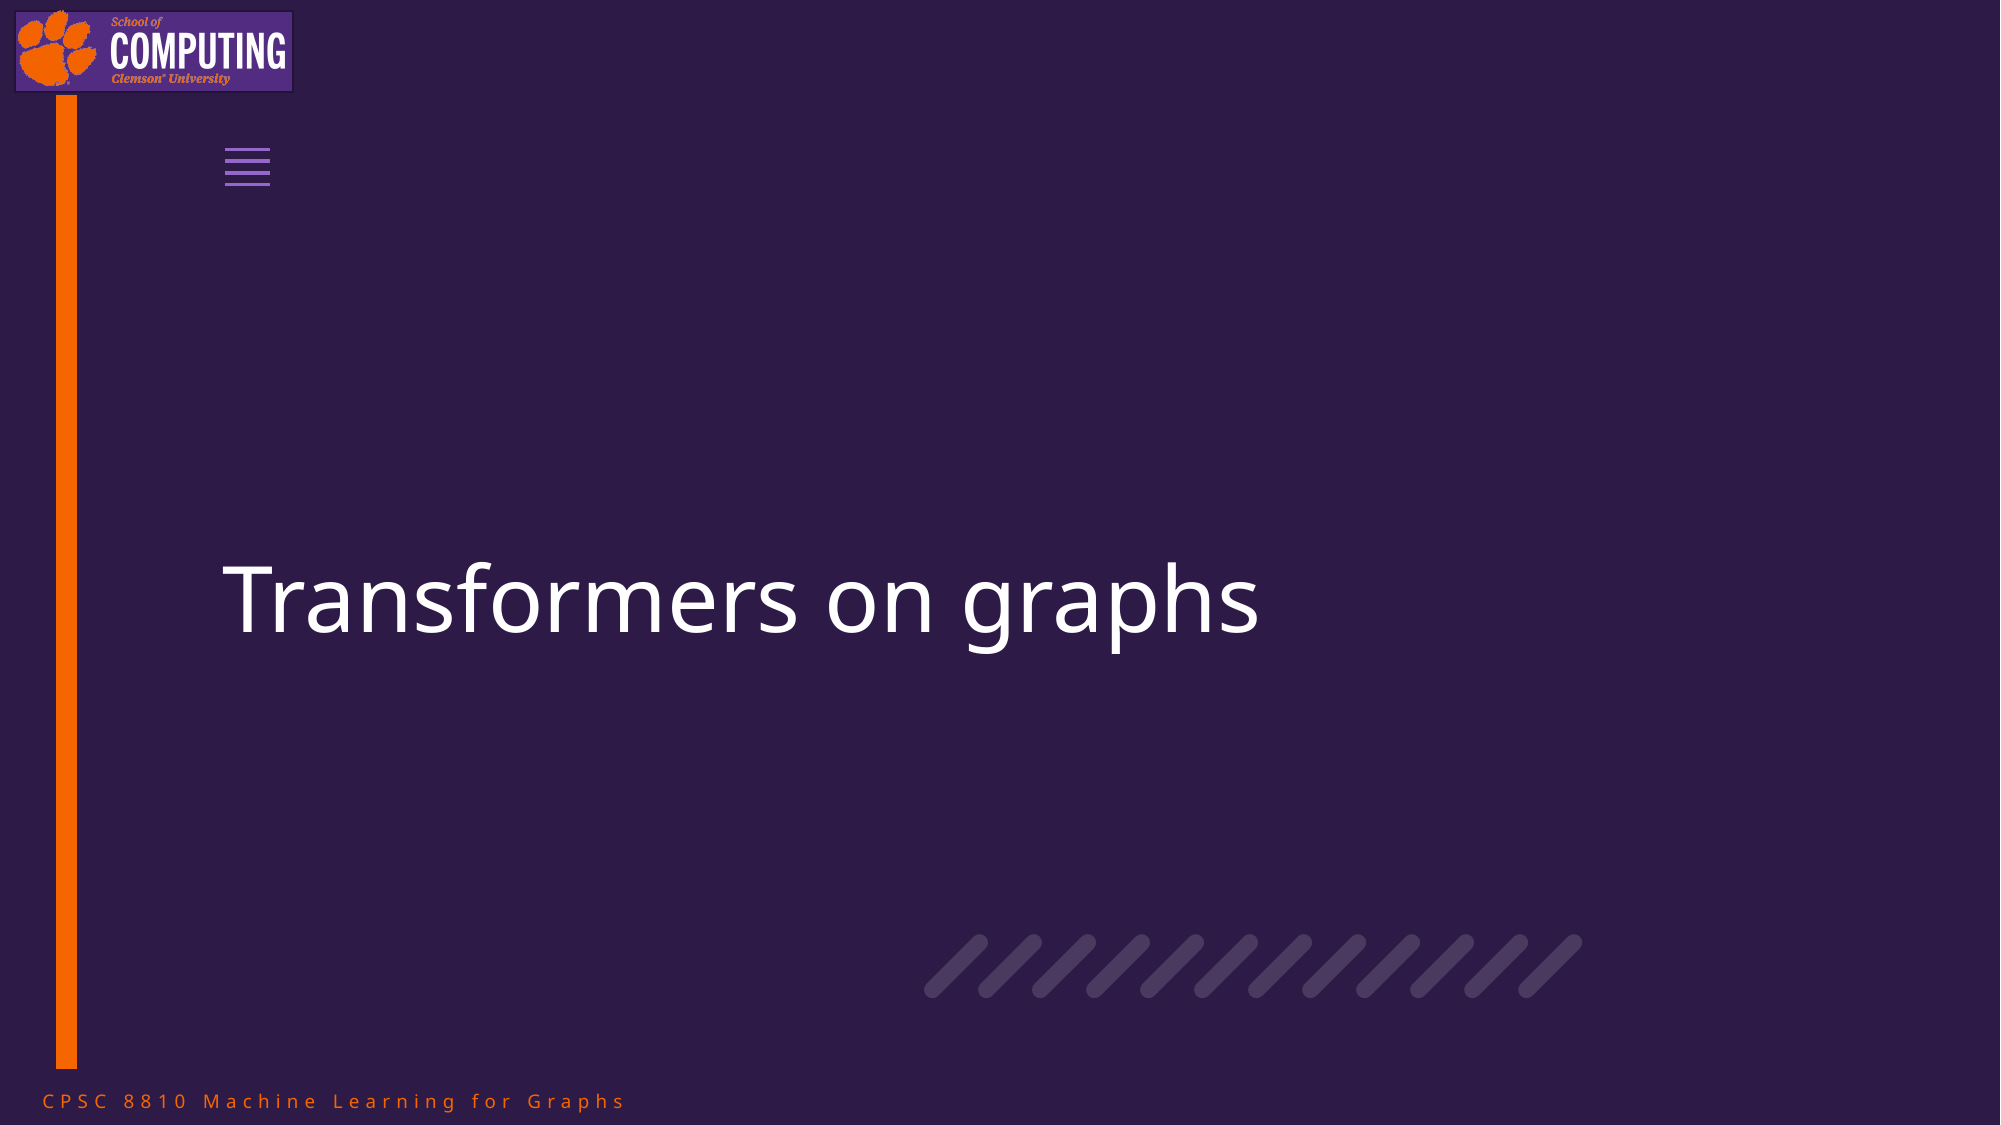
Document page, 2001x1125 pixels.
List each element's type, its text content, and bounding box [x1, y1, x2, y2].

title Transformers on graphs [222, 562, 1906, 652]
picture [18, 10, 285, 86]
